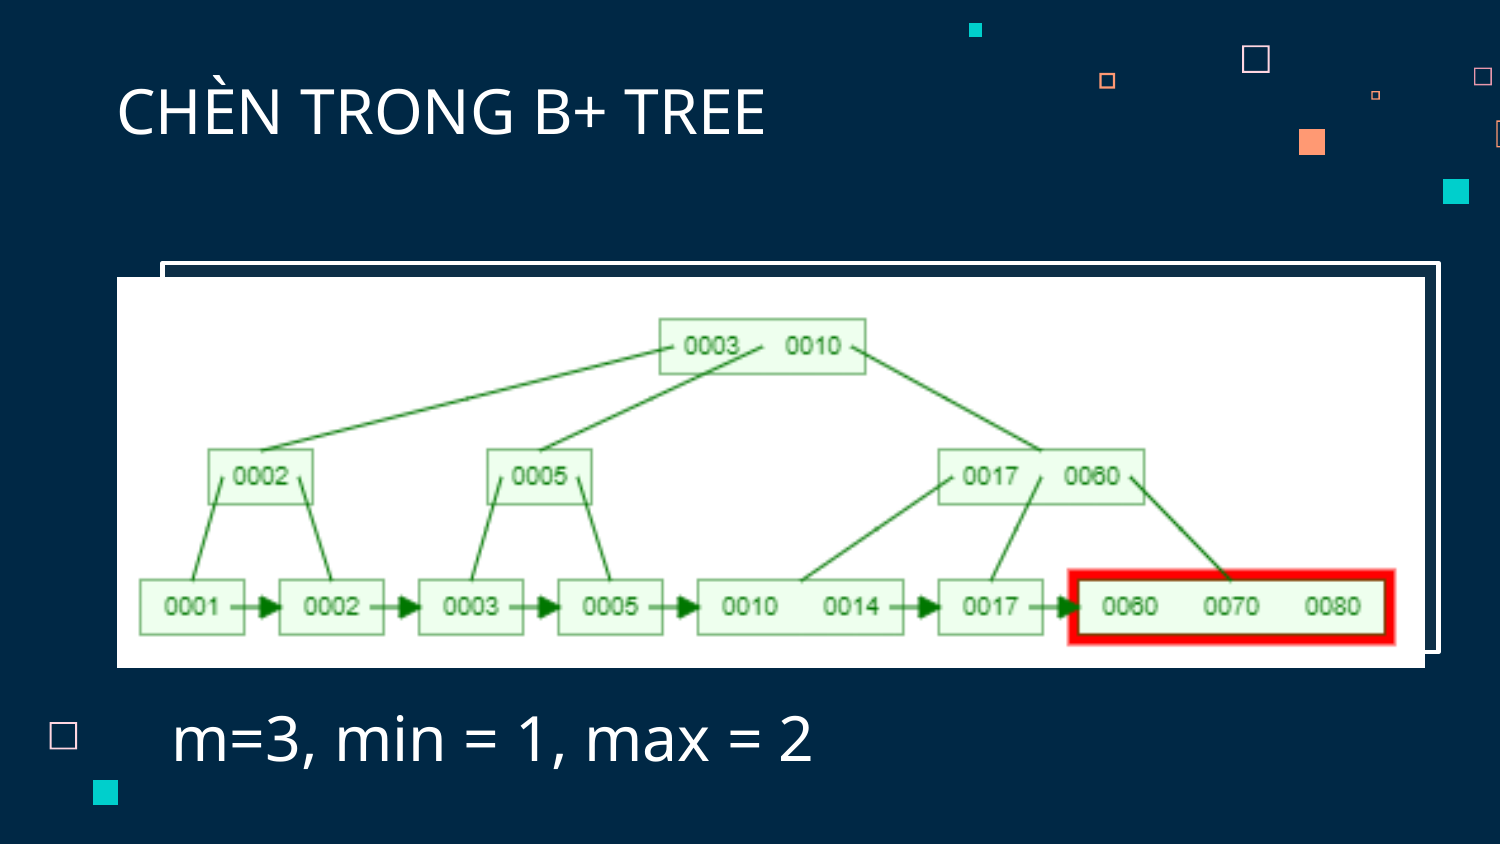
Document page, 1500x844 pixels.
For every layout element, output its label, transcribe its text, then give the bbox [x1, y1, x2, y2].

text_box m=3, min = 1, max = 2 [156, 694, 933, 789]
picture [116, 277, 1425, 668]
title CHÈN TRONG B+ TREE [101, 67, 878, 163]
text_box [1299, 129, 1325, 155]
text_box [160, 261, 1441, 654]
